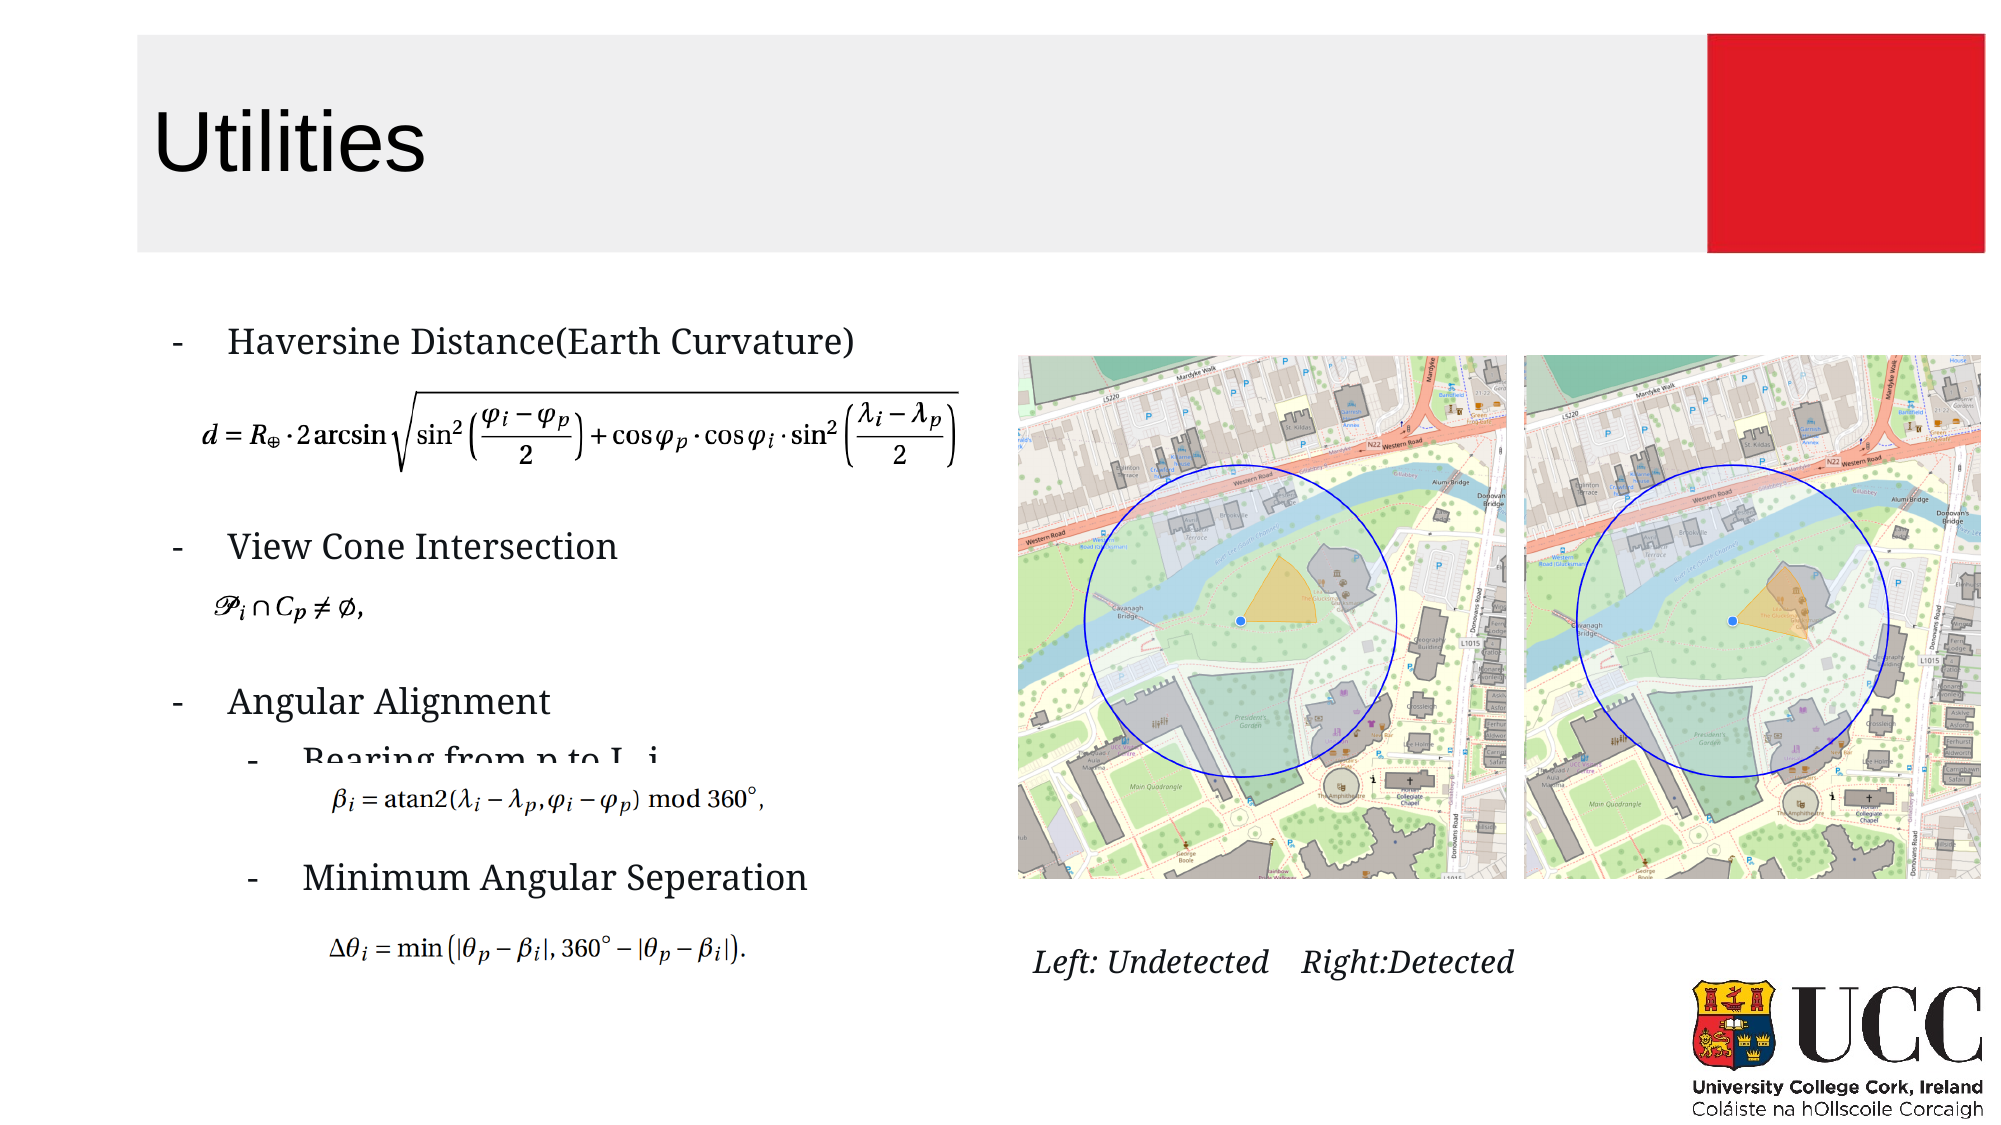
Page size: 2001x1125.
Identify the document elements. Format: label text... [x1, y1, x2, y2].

text_box Left: Undetected Right:Detected [1018, 913, 2000, 1125]
picture [1017, 355, 1981, 879]
picture [297, 763, 779, 838]
text_box Haversine Distance(Earth Curvature) [137, 288, 1288, 437]
text_box Angular Alignment Bearing from p to L_i Minimum Angular Seperation [137, 648, 1288, 973]
title Utilities [137, 34, 1708, 253]
text_box View Cone Intersection [137, 493, 1012, 642]
picture [282, 912, 779, 984]
picture [174, 566, 399, 658]
picture [174, 374, 974, 495]
picture [1707, 33, 1986, 254]
